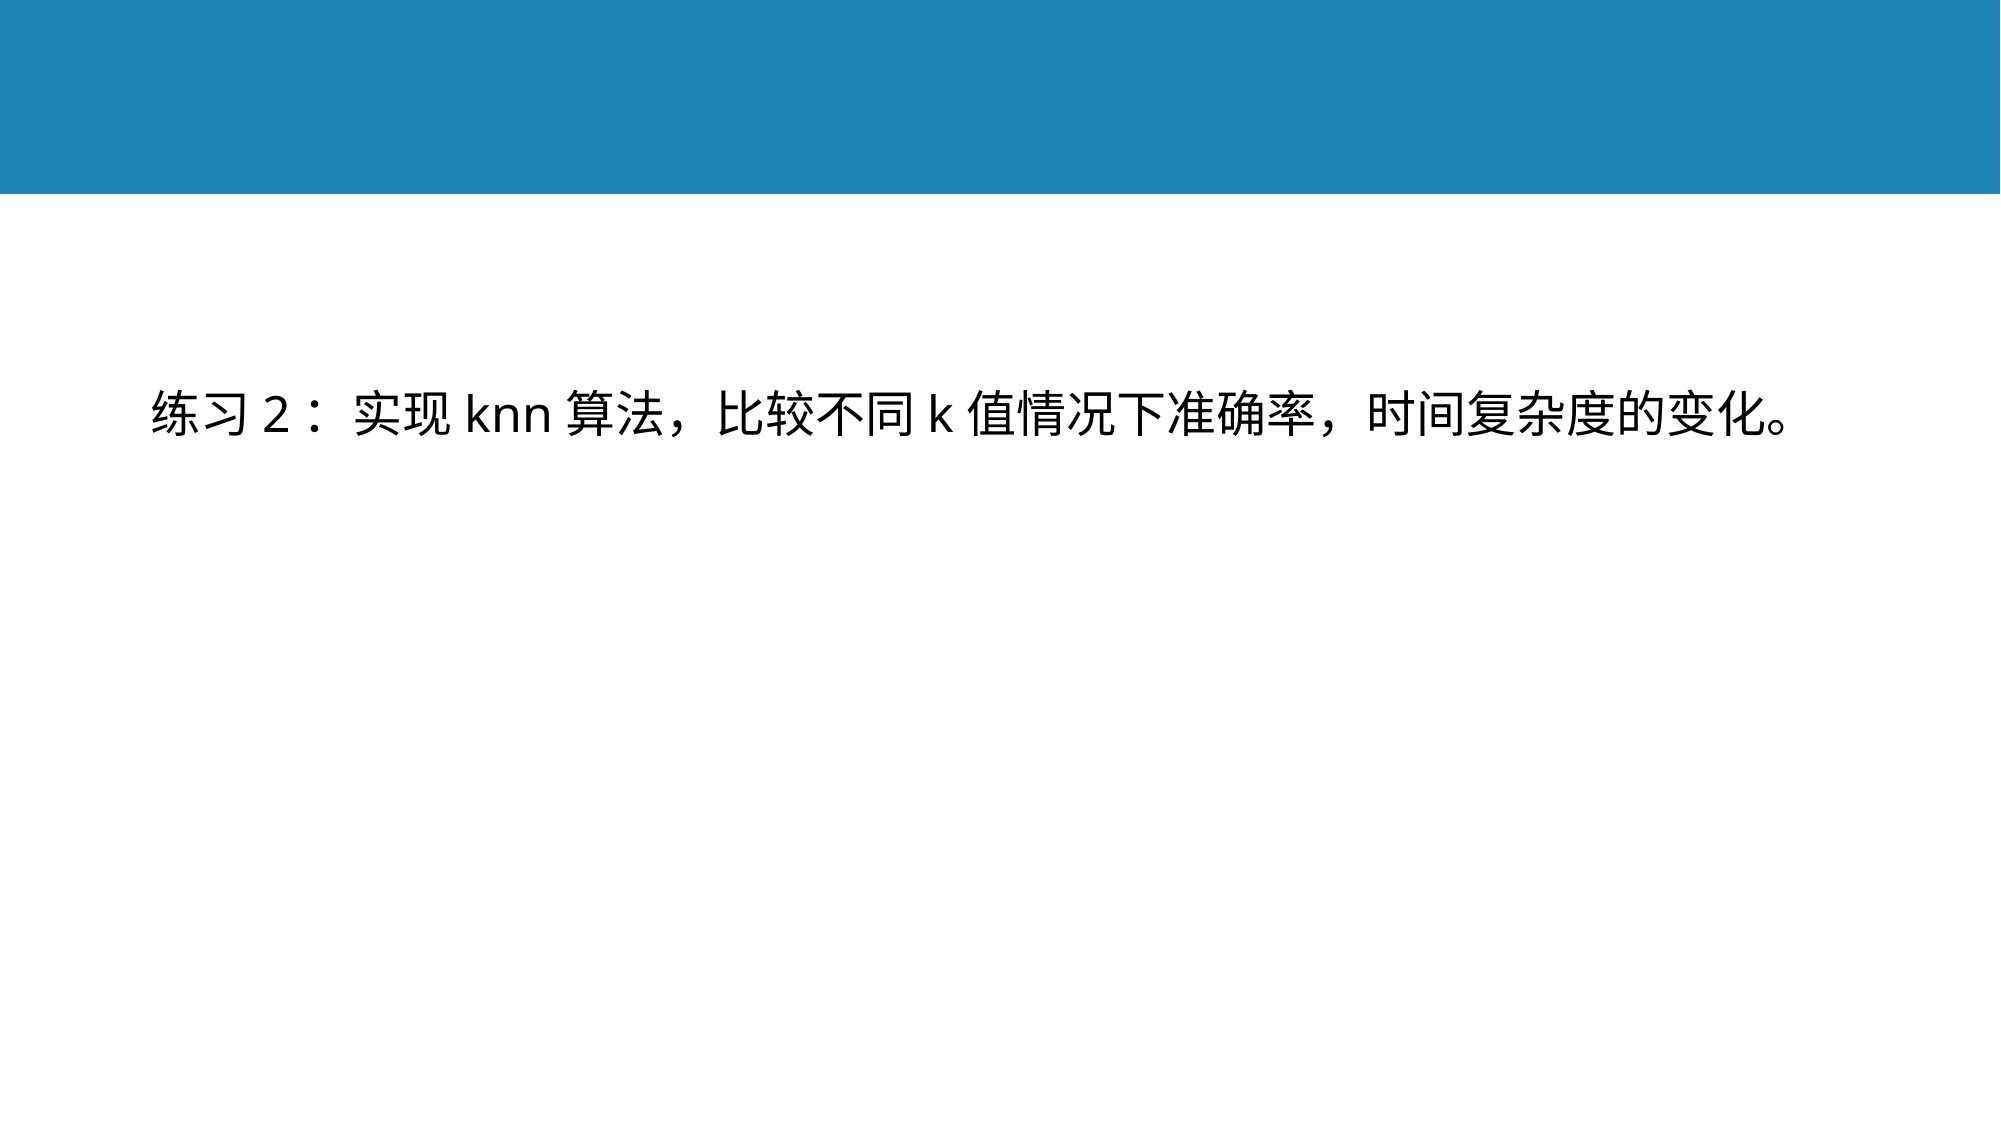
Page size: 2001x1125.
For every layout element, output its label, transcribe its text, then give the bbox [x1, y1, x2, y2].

text_box 练习2：实现knn算法，比较不同k值情况下准确率，时间复杂度的变化。 [111, 271, 1855, 537]
